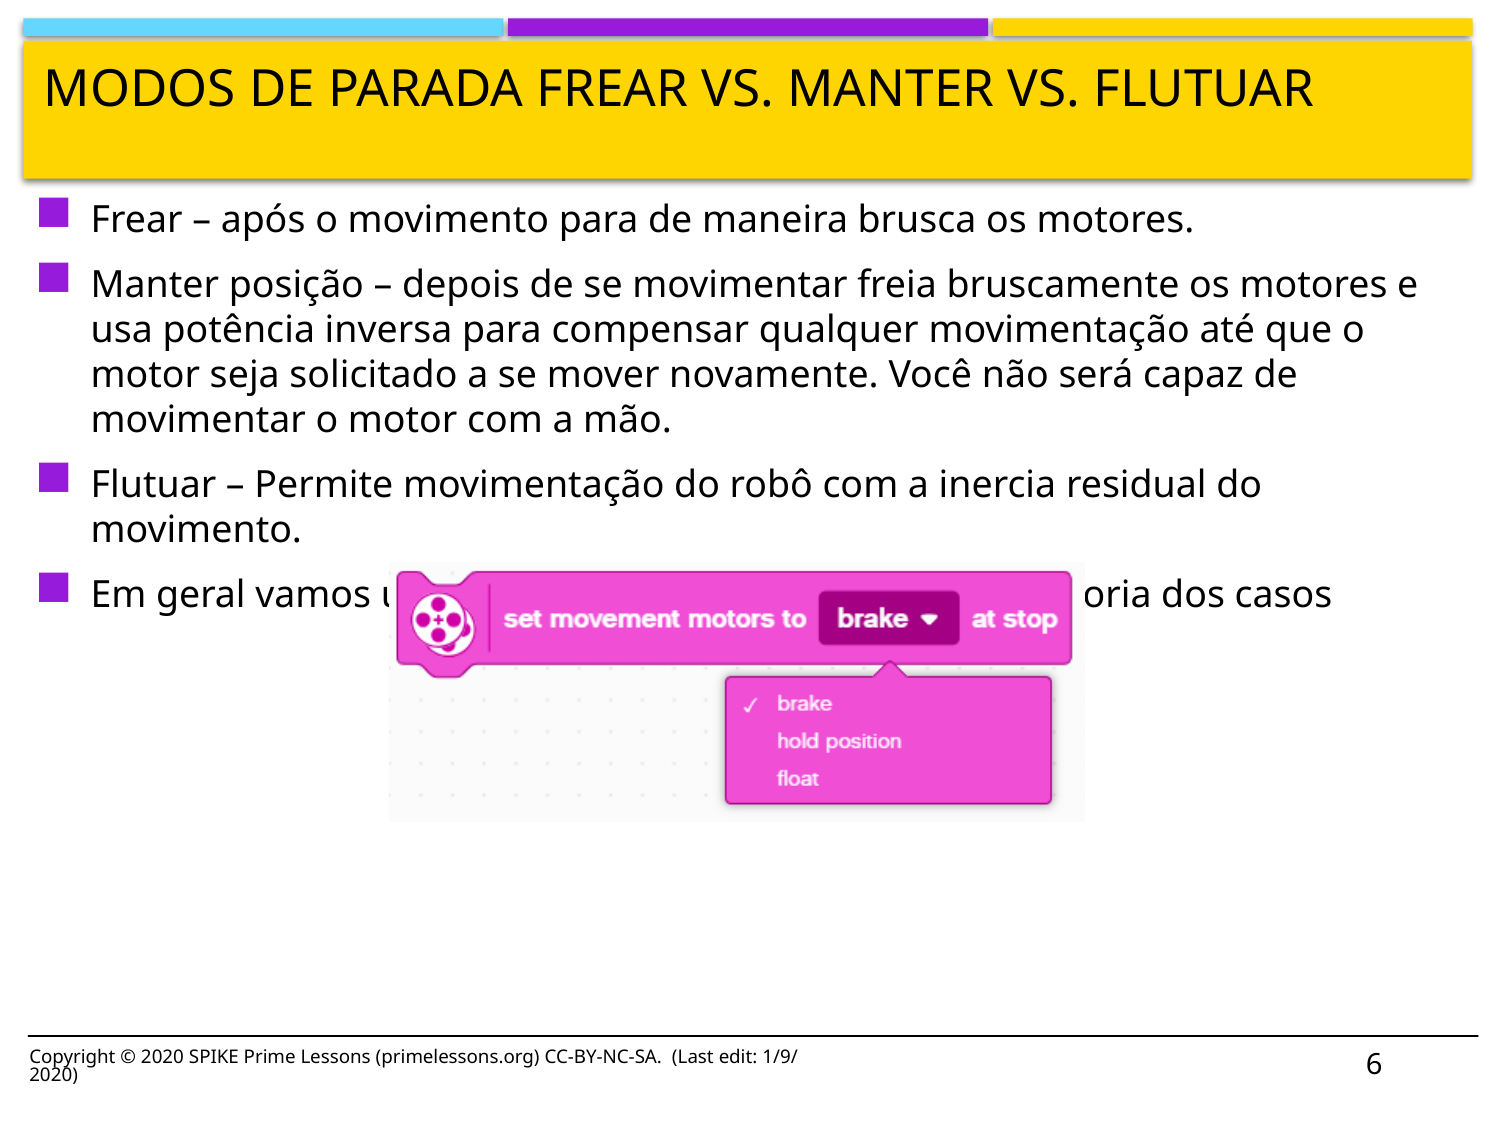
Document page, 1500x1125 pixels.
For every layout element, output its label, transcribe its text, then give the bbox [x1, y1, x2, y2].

picture [388, 561, 1086, 823]
list Frear – após o movimento para de maneira brusca os motores. Manter posição – depois de se movimentar freia bruscamente os motores e usa potência inversa para compensar qualquer movimentação até que o motor seja solicitado a se mover novamente. Você não será capaz de movimentar o motor com a mão. Flutuar – Permite movimentação do robô com a inercia residual do movimento. Em geral vamos usar frear ou manter a posição na maioria dos casos [25, 187, 1461, 1021]
slide_number 6 [1351, 1037, 1478, 1098]
title Modos de parada Frear Vs. manter Vs. flutuar [28, 48, 1464, 172]
footer Copyright © 2020 SPIKE Prime Lessons (primelessons.org) CC-BY-NC-SA. (Last edit: 1/9/2020) [14, 1036, 814, 1097]
